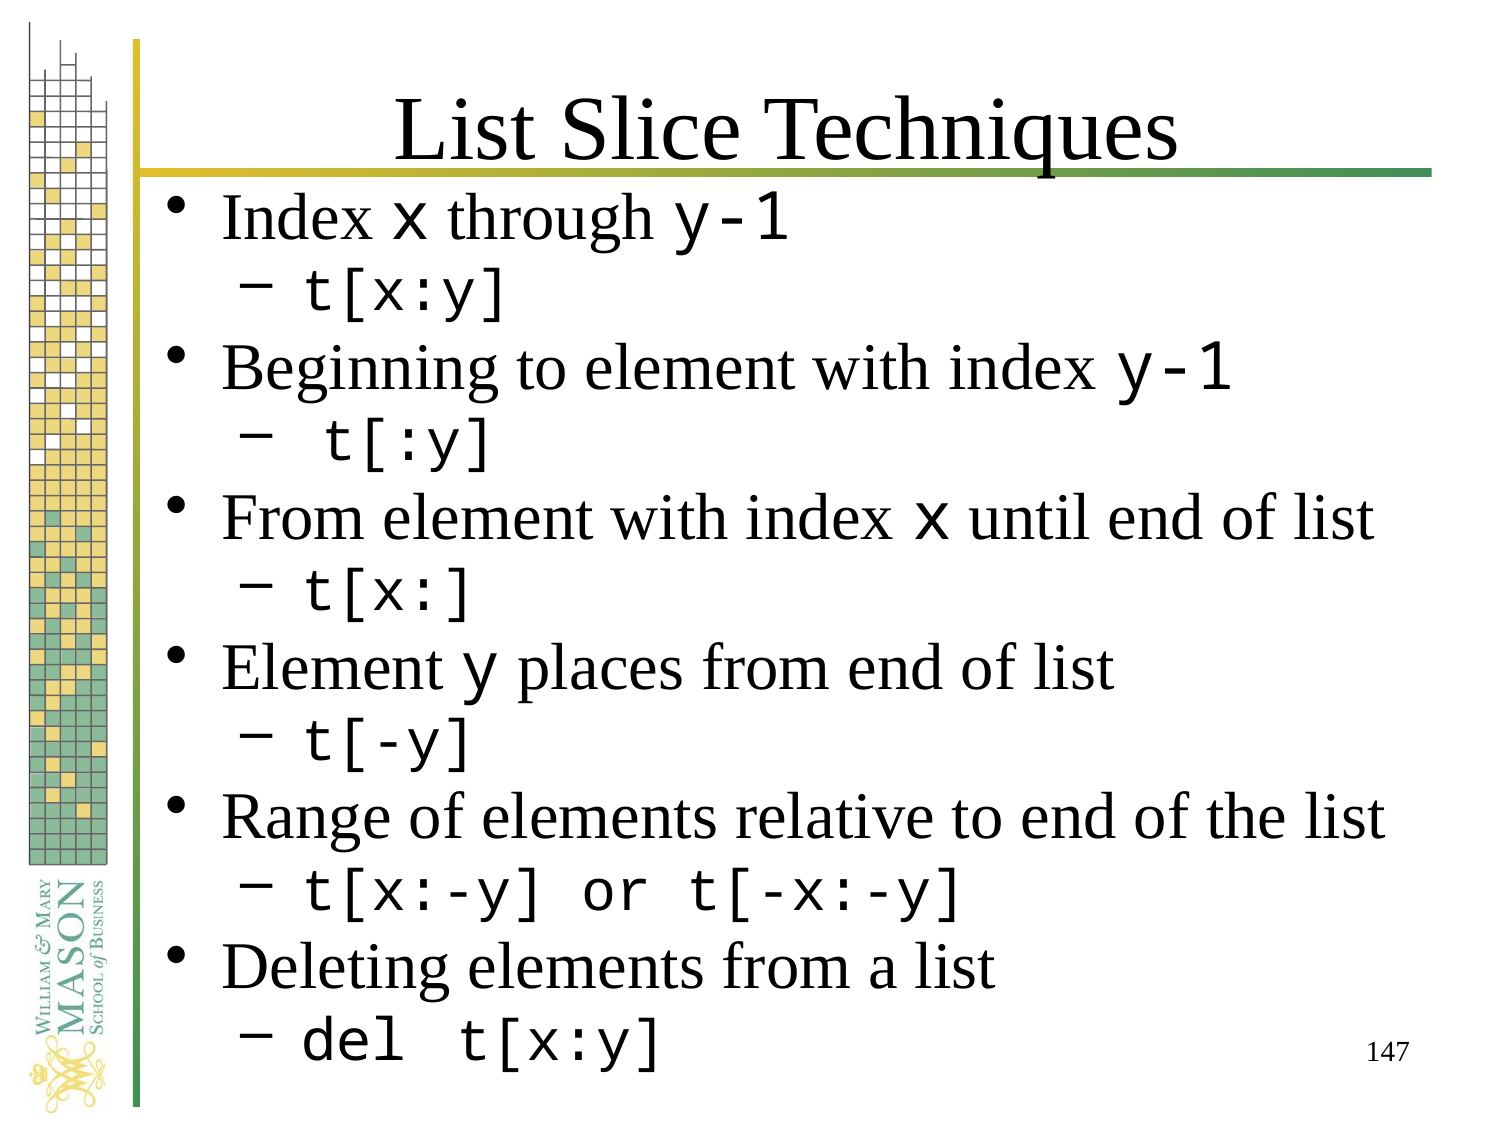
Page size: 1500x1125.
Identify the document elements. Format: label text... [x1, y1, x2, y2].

list Index x through y-1 t[x:y] Beginning to element with index y-1 t[:y] From element with index x until end of list t[x:] Element y places from end of list t[-y] Range of elements relative to end of the list t[x:-y] or t[-x:-y] Deleting elements from a list del t[x:y] [150, 165, 1425, 1005]
title Boolean Statements [29, 879, 107, 1113]
slide_number 147 [1048, 1024, 1426, 1103]
title List Slice Techniques [150, 45, 1425, 165]
